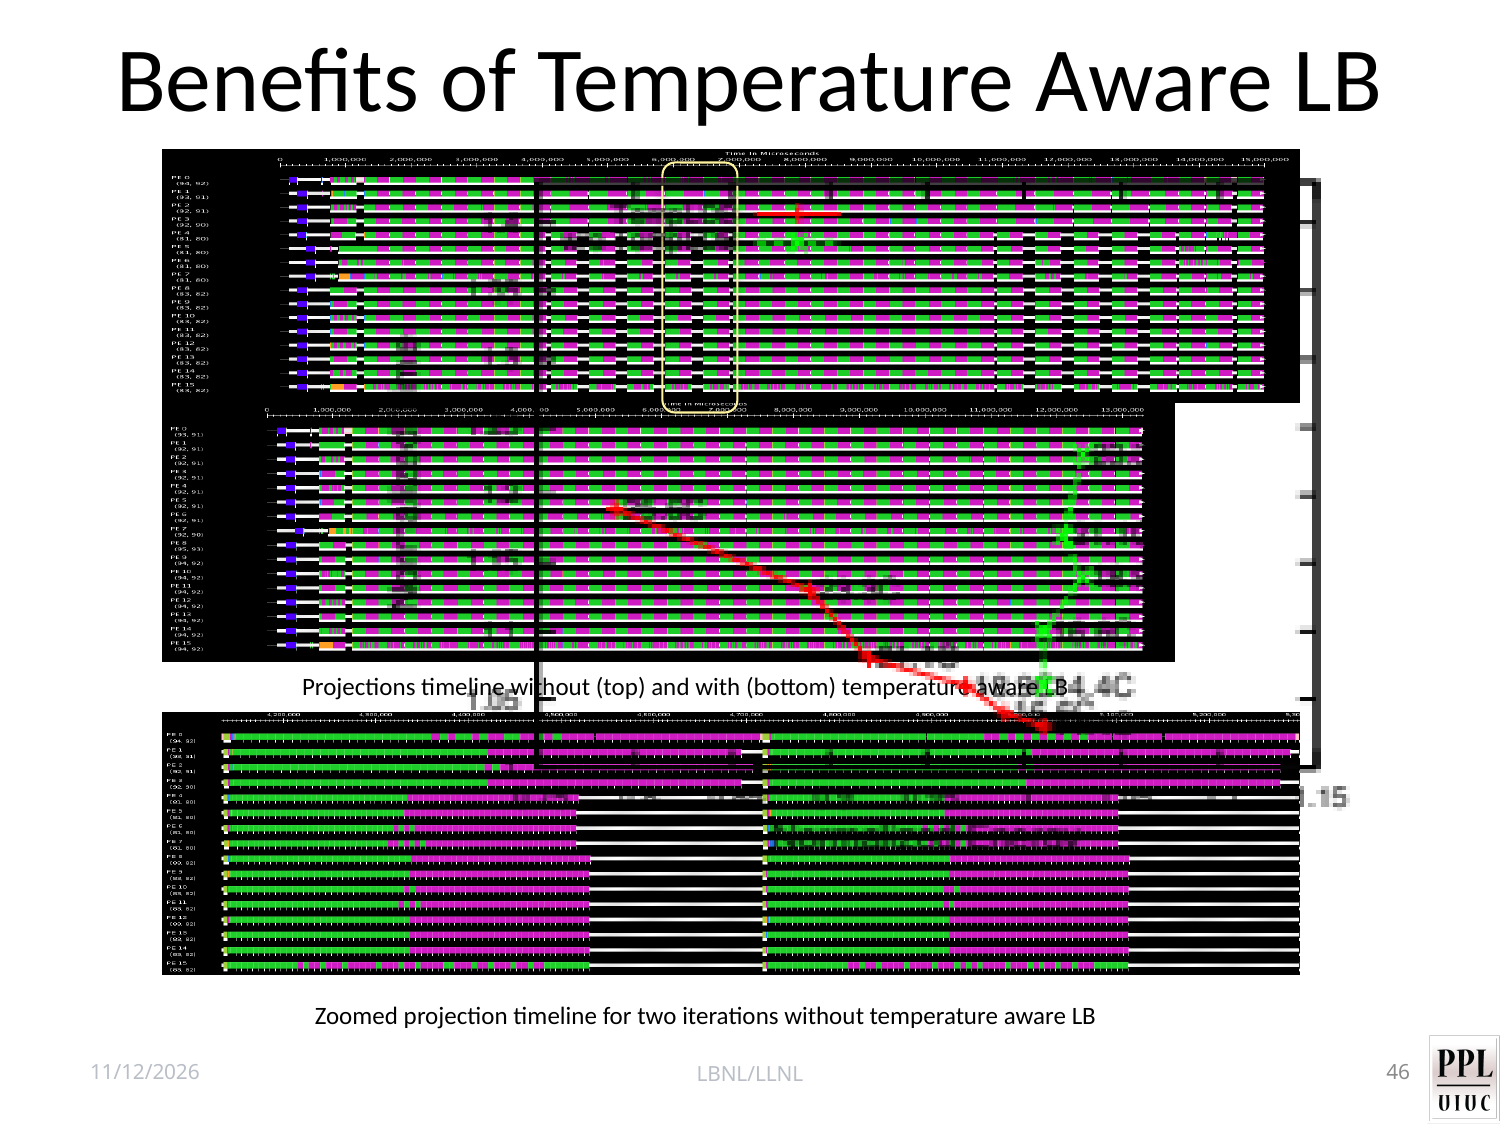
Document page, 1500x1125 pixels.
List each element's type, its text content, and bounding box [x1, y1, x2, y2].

picture [161, 149, 1351, 976]
footer LBNL/LLNL [512, 1042, 988, 1103]
text_box Projections timeline without (top) and with (bottom) temperature aware LB [287, 671, 343, 708]
slide_number 46 [1074, 1042, 1425, 1103]
text_box Benefits of Temperature Aware LB [74, 12, 1425, 138]
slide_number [75, 1042, 425, 1103]
text_box Zoomed projection timeline for two iterations without temperature aware LB [299, 991, 1113, 1037]
picture [1425, 1032, 1500, 1125]
